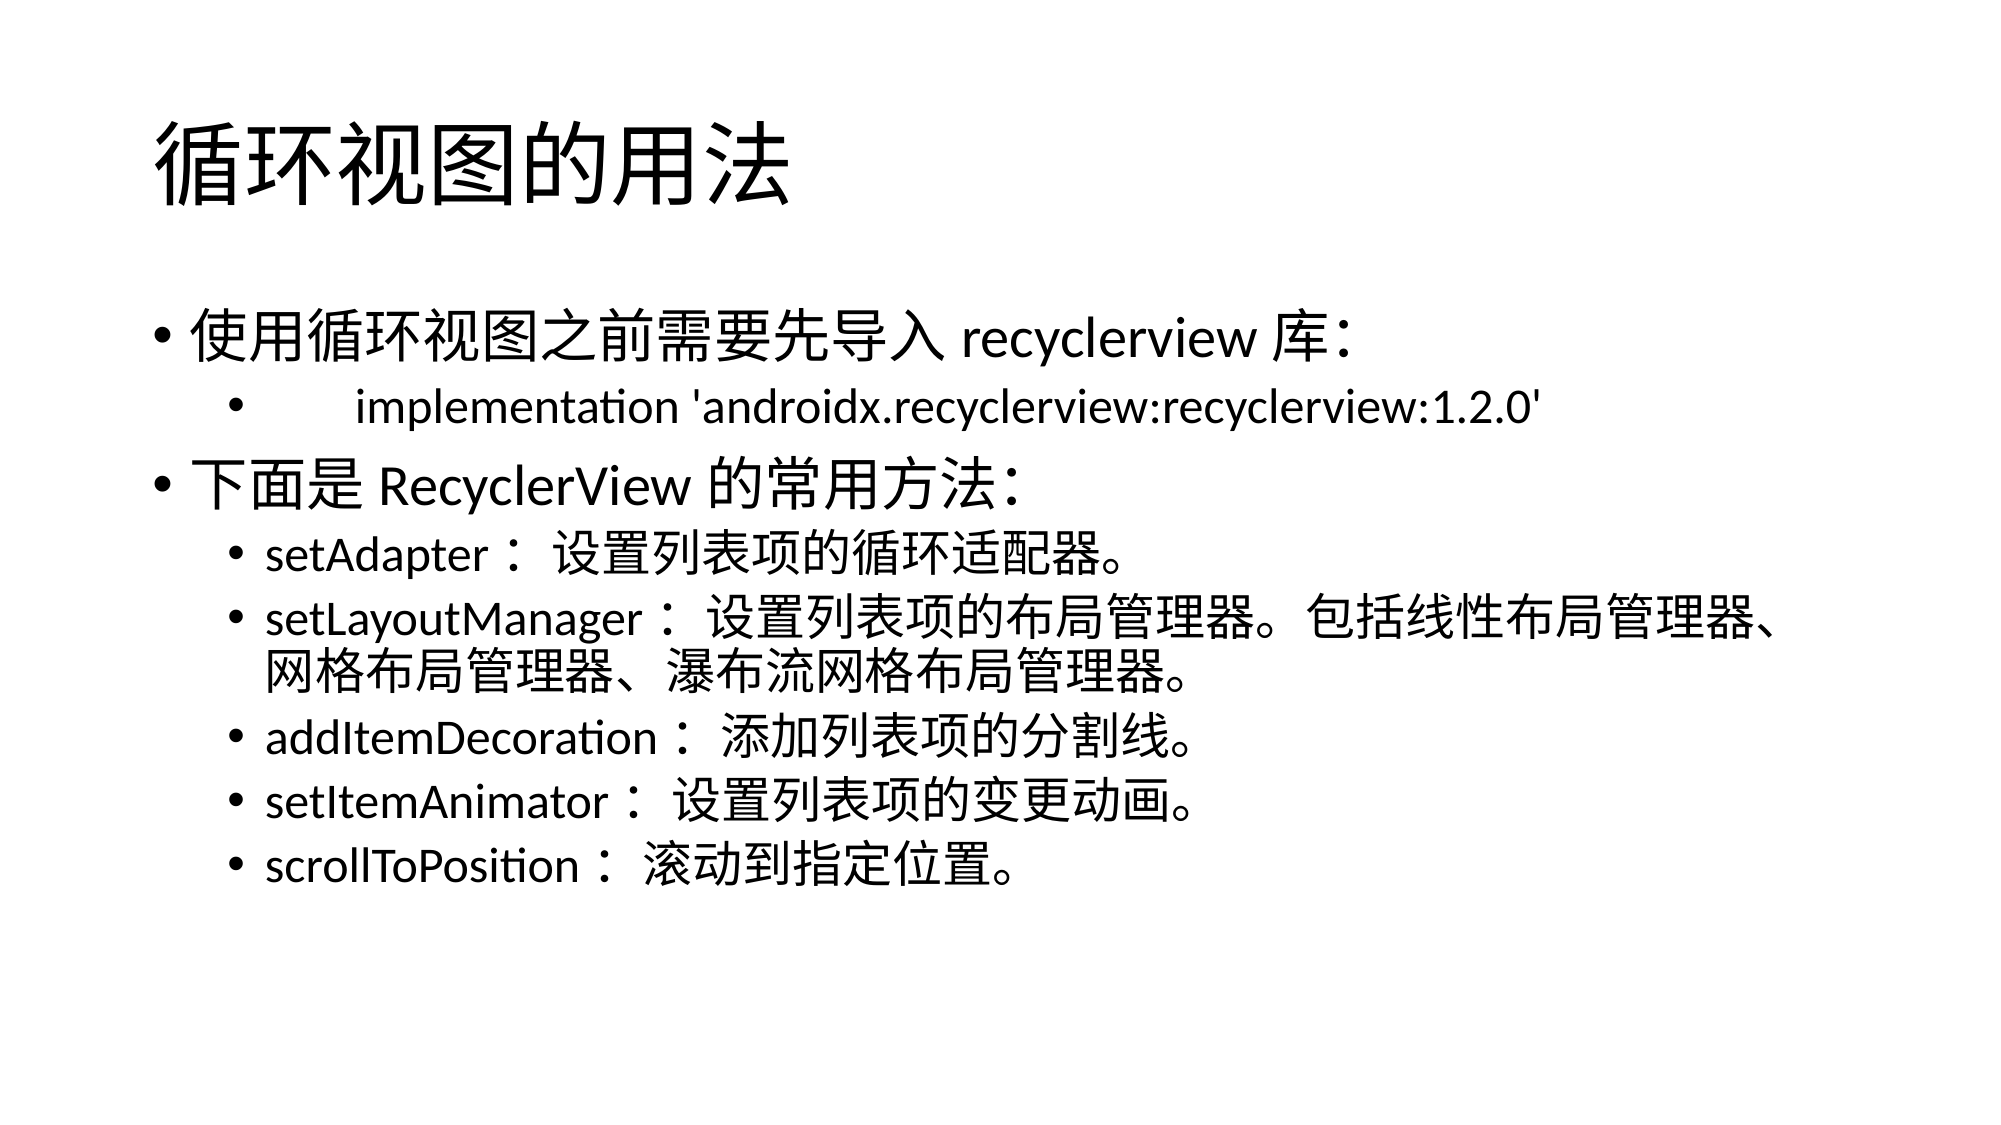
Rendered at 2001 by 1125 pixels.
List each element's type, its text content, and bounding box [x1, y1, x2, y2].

title 循环视图的用法 [137, 59, 1863, 278]
list 使用循环视图之前需要先导入recyclerview库： implementation 'androidx.recyclerview:recyclerview:1.2.0' 下面是RecyclerView的常用方法： setAdapter：设置列表项的循环适配器。 setLayoutManager：设置列表项的布局管理器。包括线性布局管理器、网格布局管理器、瀑布流网格布局管理器。 addItemDecoration：添加列表项的分割线。 setItemAnimator：设置列表项的变更动画。 scrollToPosition：滚动到指定位置。 [137, 299, 1863, 1014]
